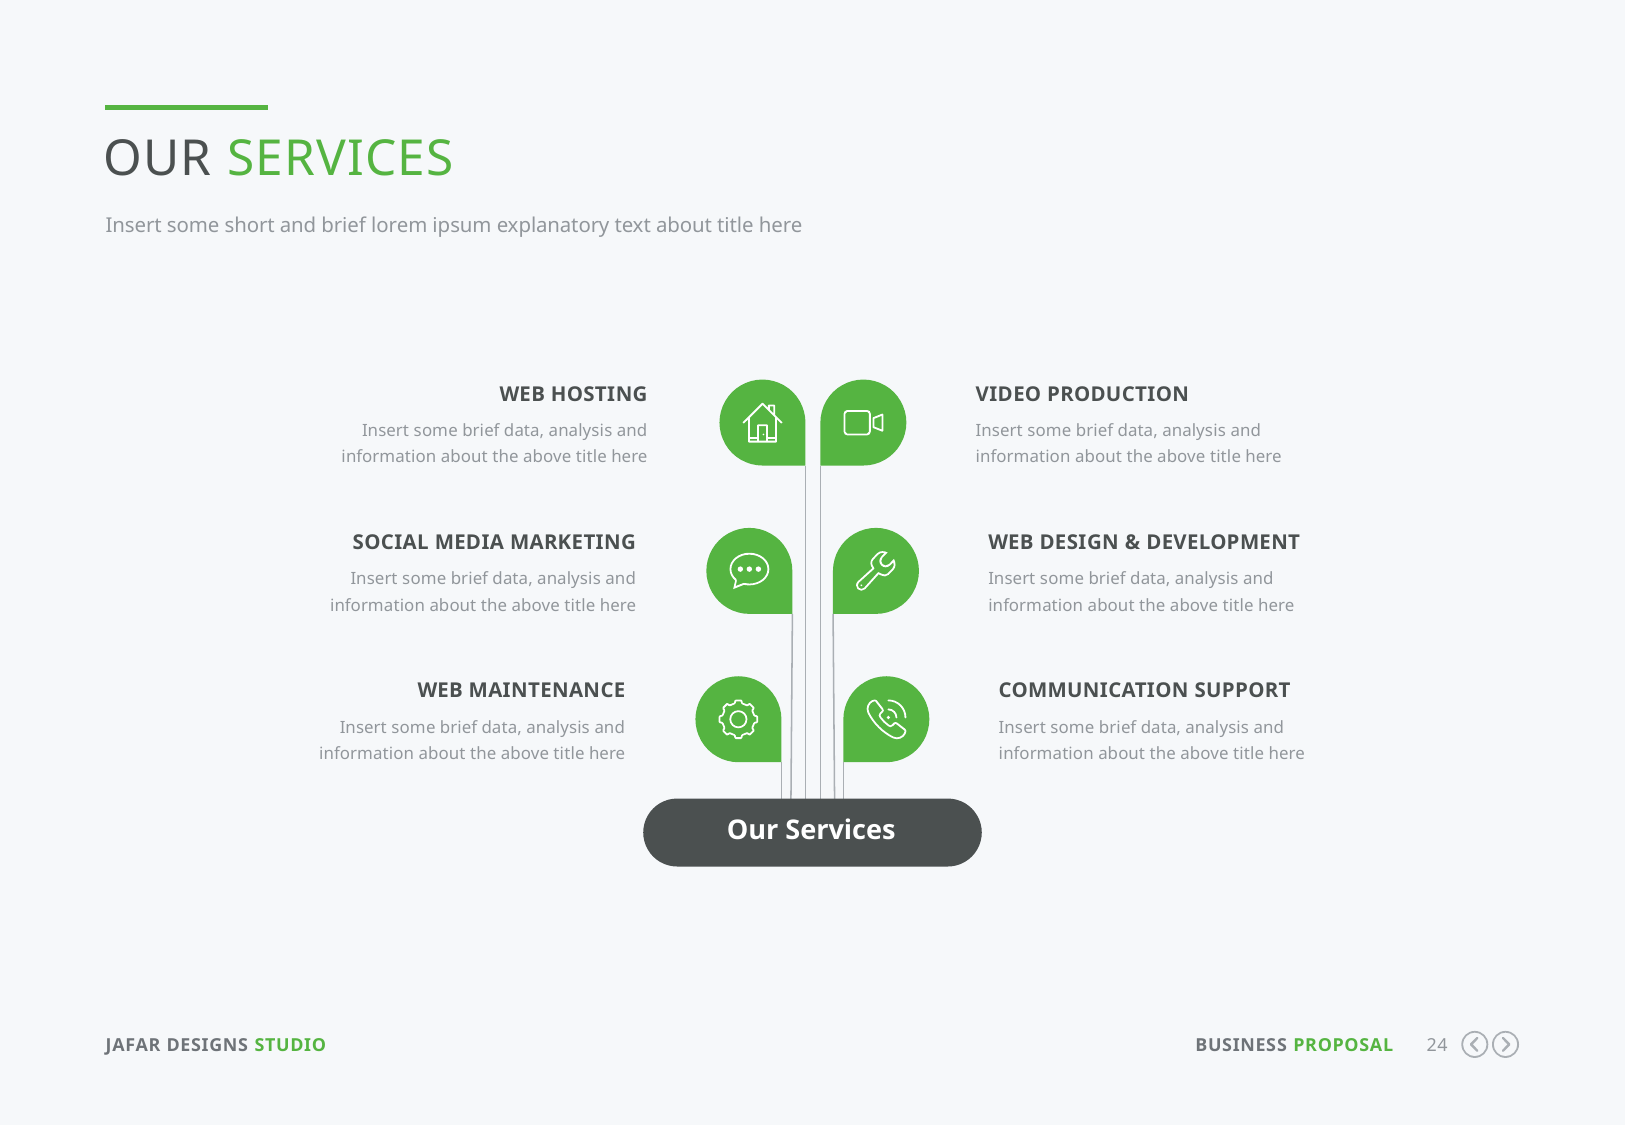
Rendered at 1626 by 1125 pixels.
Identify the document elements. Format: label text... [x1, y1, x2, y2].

list Our services [103, 125, 1518, 188]
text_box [643, 798, 982, 867]
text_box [267, 528, 637, 616]
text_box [998, 677, 1368, 764]
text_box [975, 380, 1345, 467]
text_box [278, 380, 648, 467]
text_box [256, 677, 626, 764]
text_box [695, 379, 930, 798]
list Insert some short and brief lorem ipsum explanatory text about title here [105, 209, 1519, 241]
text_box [988, 528, 1358, 616]
